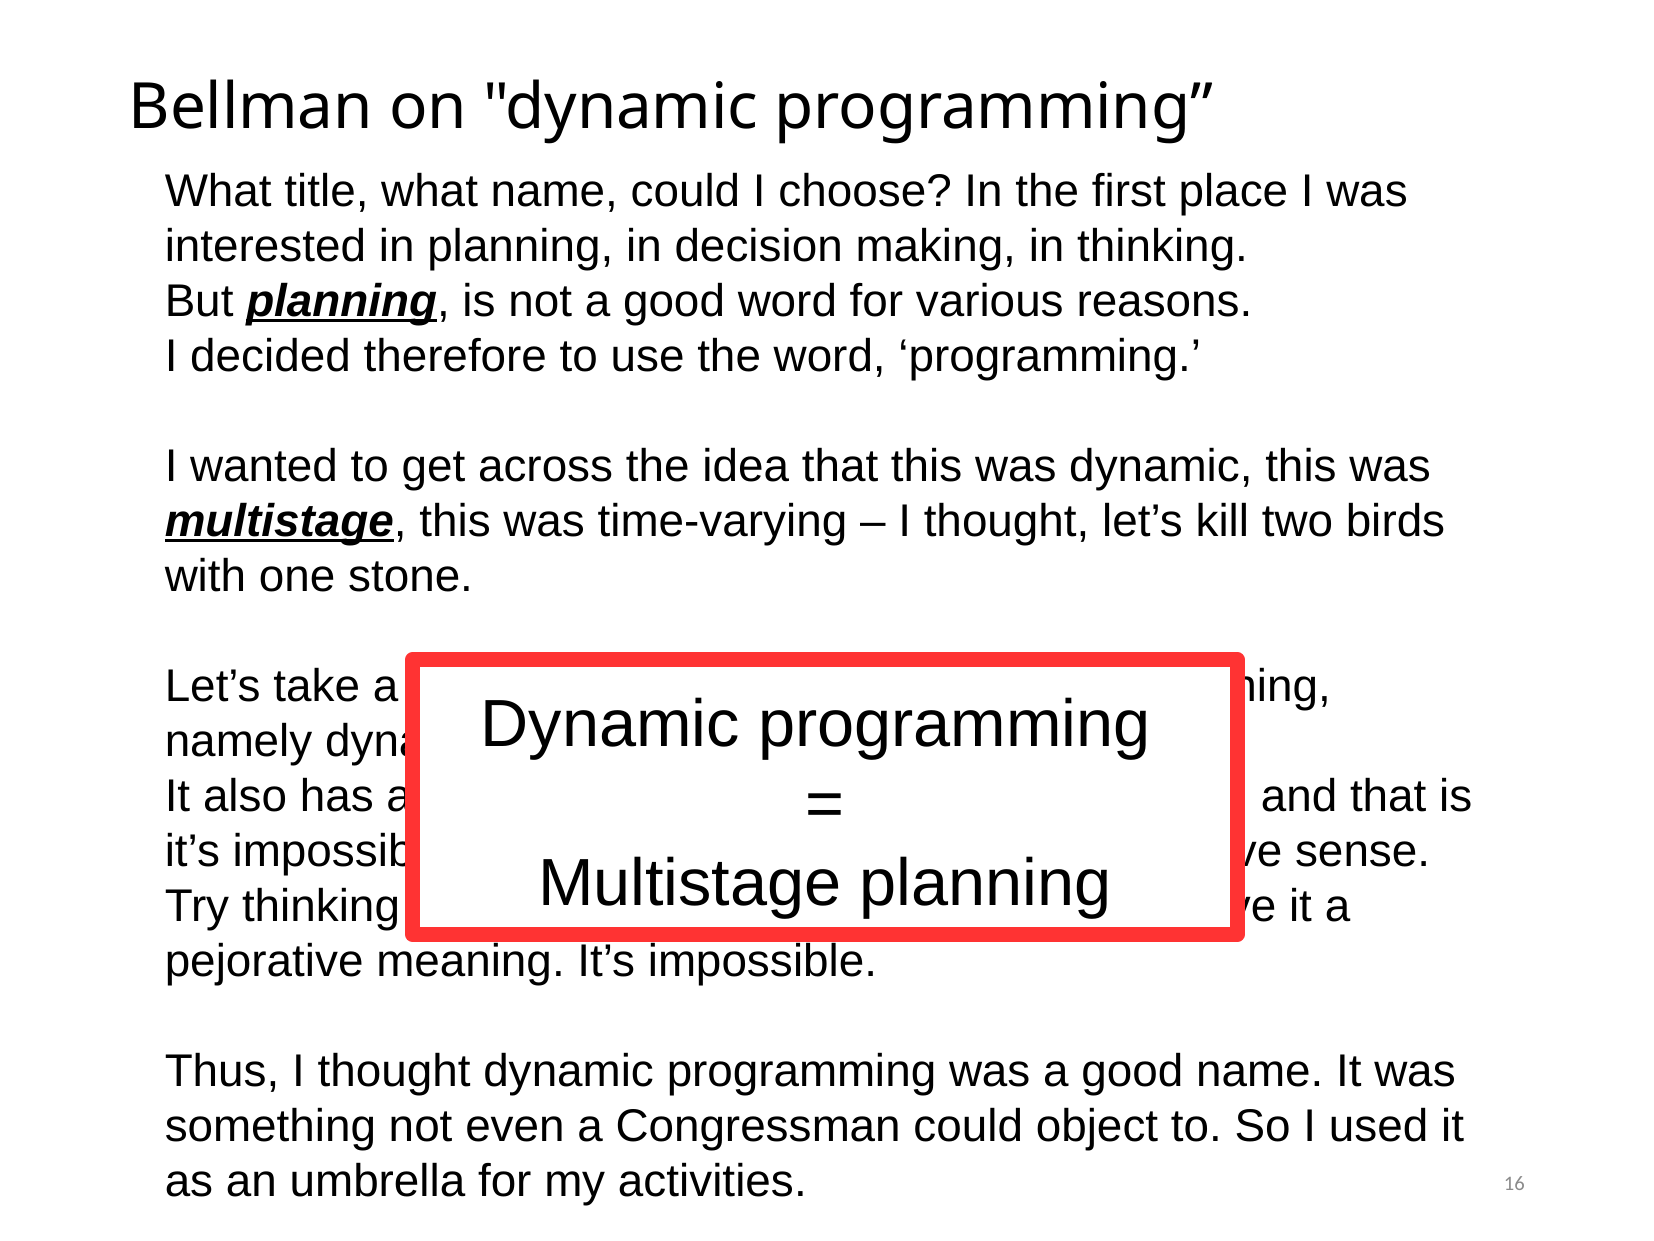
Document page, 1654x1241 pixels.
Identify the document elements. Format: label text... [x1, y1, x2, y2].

title Bellman on "dynamic programming” [113, 66, 1540, 150]
slide_number 16 [1500, 1149, 1540, 1216]
text_box What title, what name, could I choose? In the first place I was interested in planning, in decision making, in thinking. But planning, is not a good word for various reasons. I decided therefore to use the word, ‘programming.’ I wanted to get across the idea that this was dynamic, this was multistage, this was time-varying – I thought, let’s kill two birds with one stone. Let’s take a word that has an absolutely precise meaning, namely dynamic, in the classical physical sense. It also has a very interesting property as an adjective, and that is it’s impossible to use the word, dynamic, in a pejorative sense. Try thinking of some combination that will possibly give it a pejorative meaning. It’s impossible. Thus, I thought dynamic programming was a good name. It was something not even a Congressman could object to. So I used it as an umbrella for my activities. [149, 150, 1500, 1228]
text_box Dynamic programming = Multistage planning [412, 659, 1238, 935]
